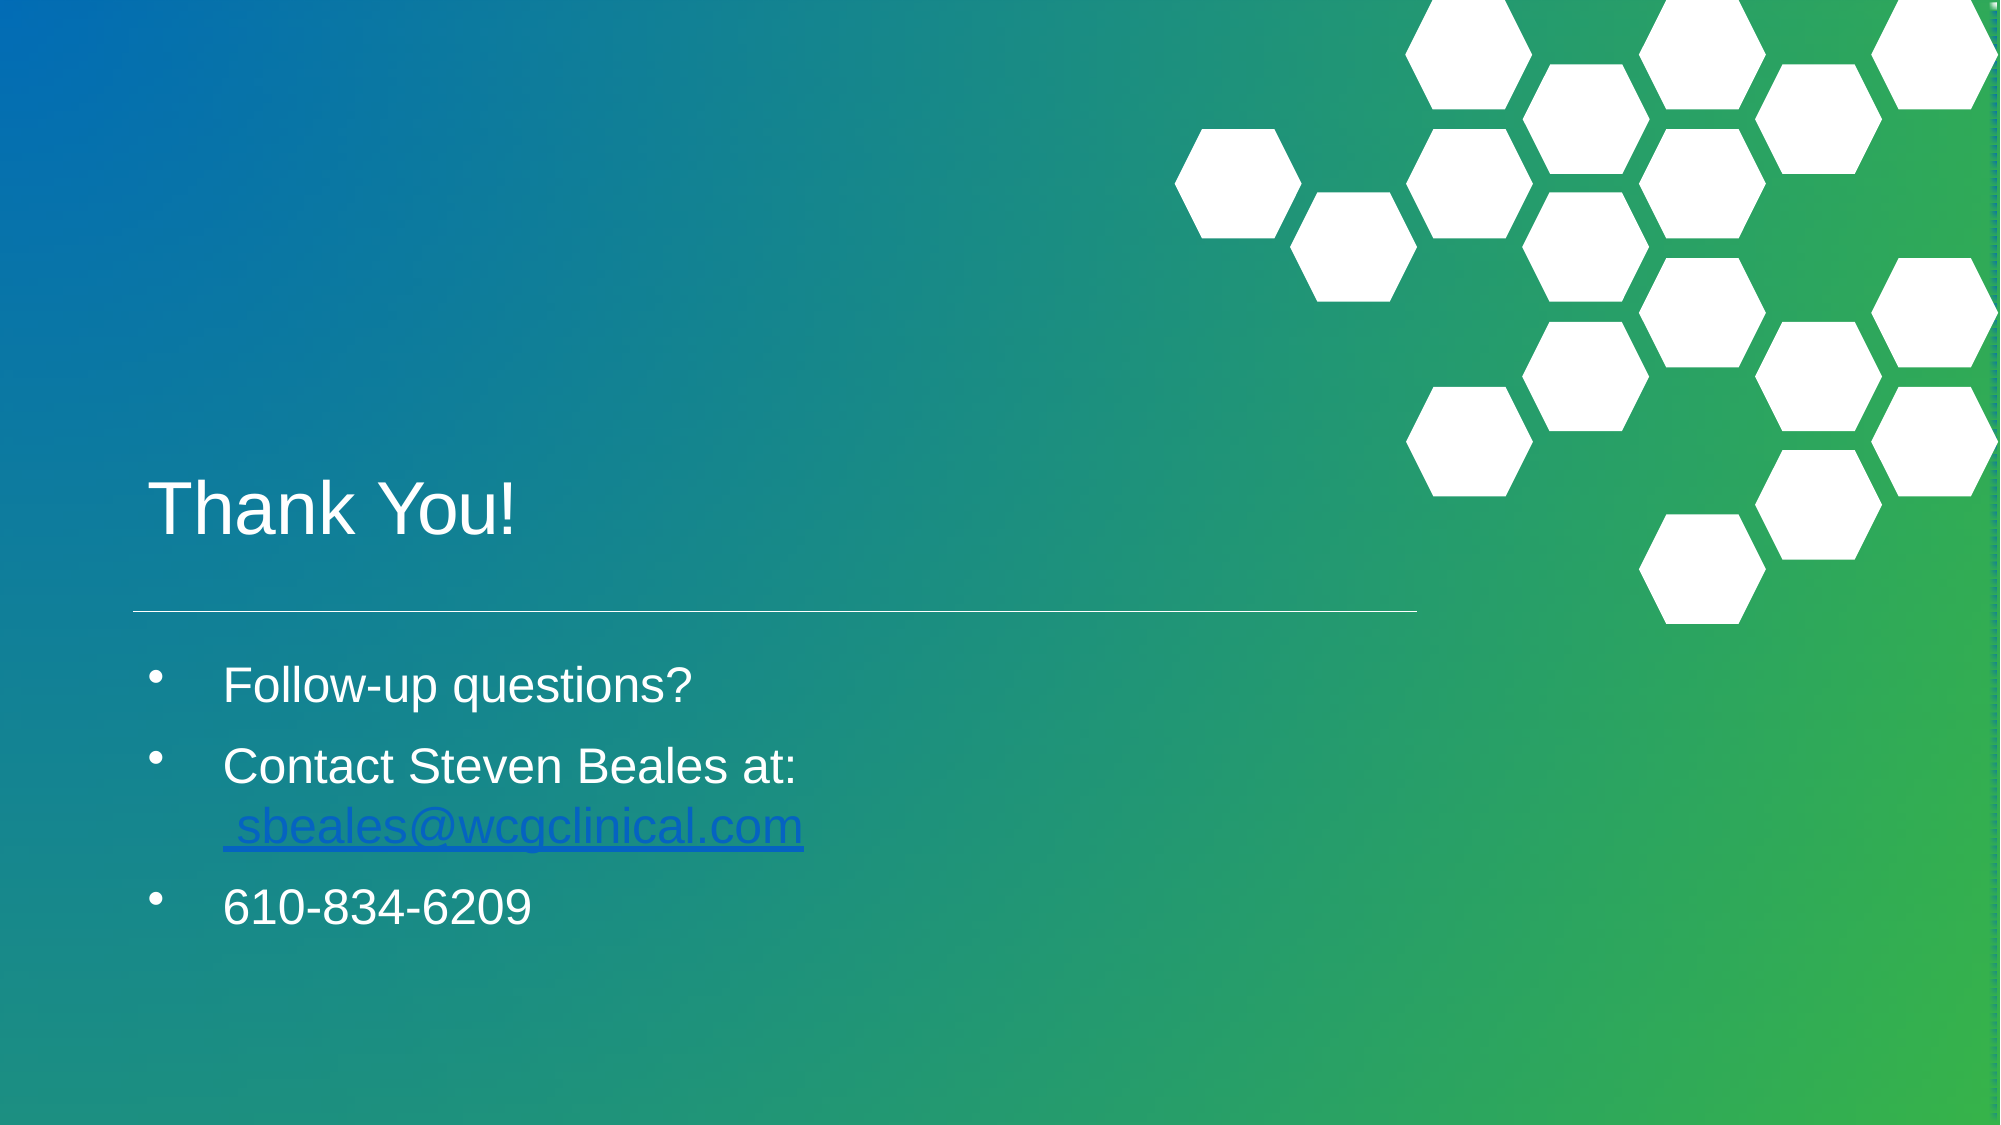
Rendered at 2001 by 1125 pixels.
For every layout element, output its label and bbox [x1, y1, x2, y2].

text_box [0, 0, 2000, 1125]
